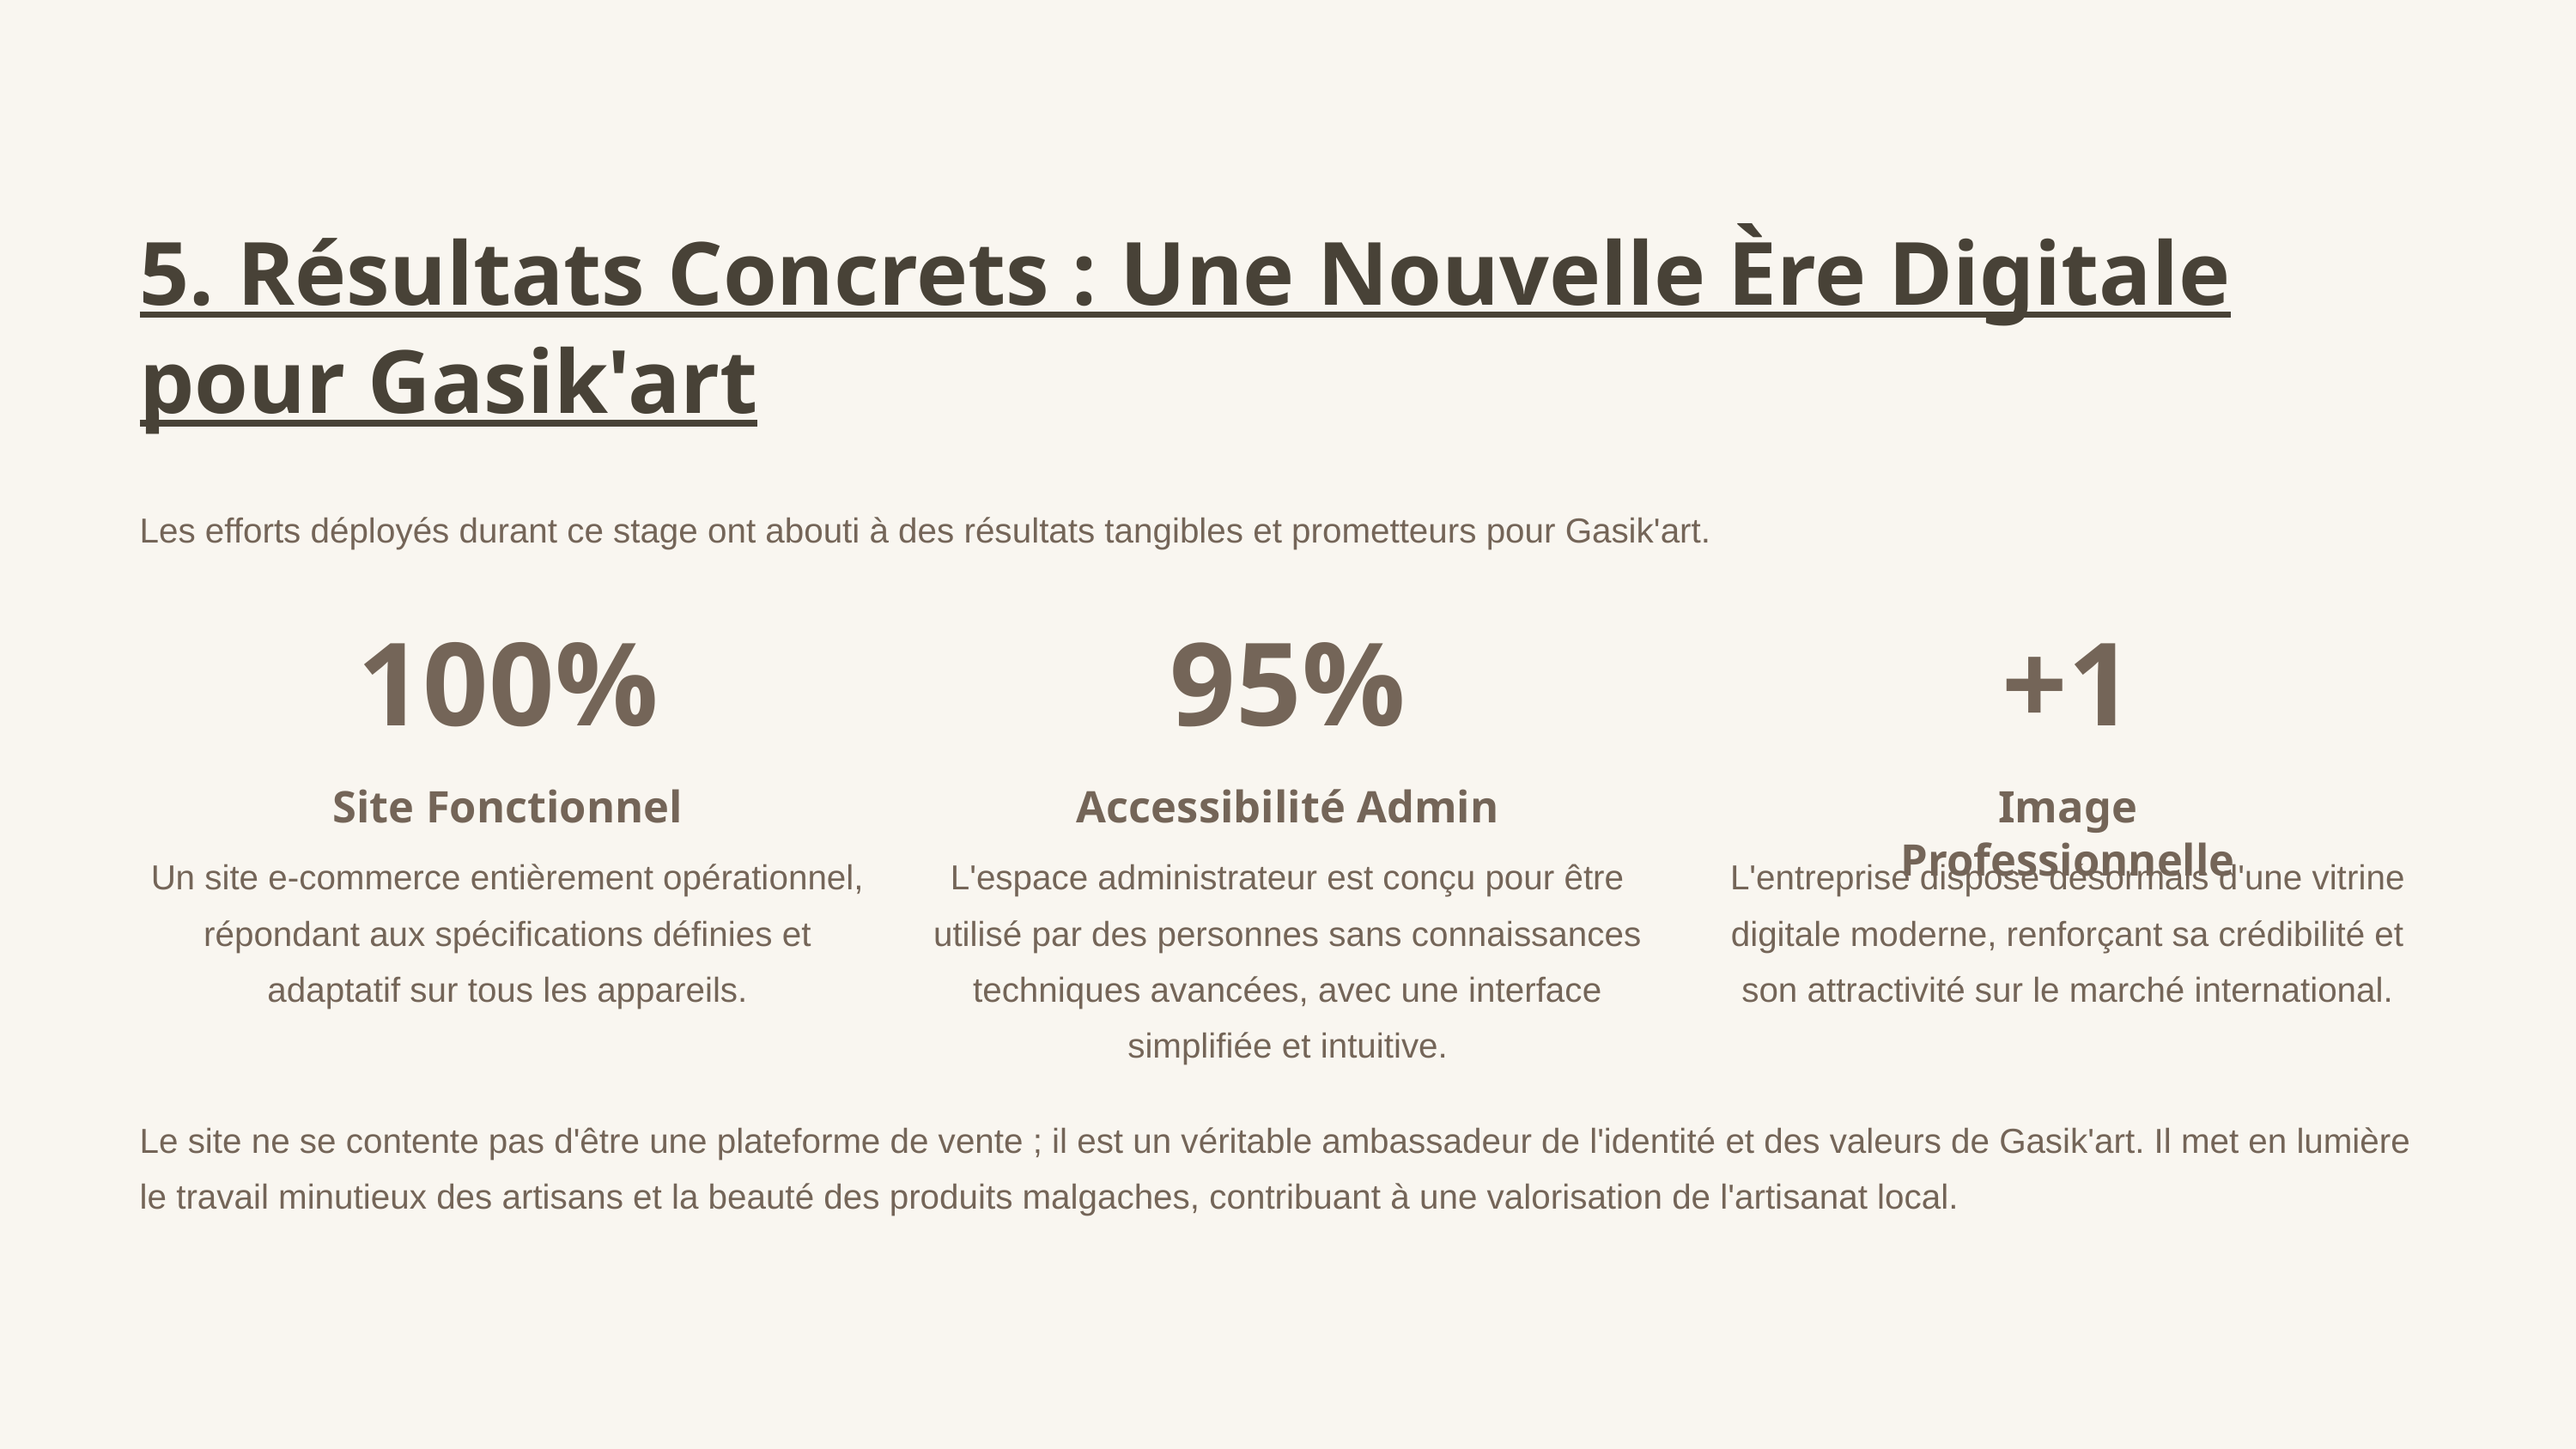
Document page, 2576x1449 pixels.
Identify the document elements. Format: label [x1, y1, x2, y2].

text_box [0, 0, 2576, 1449]
